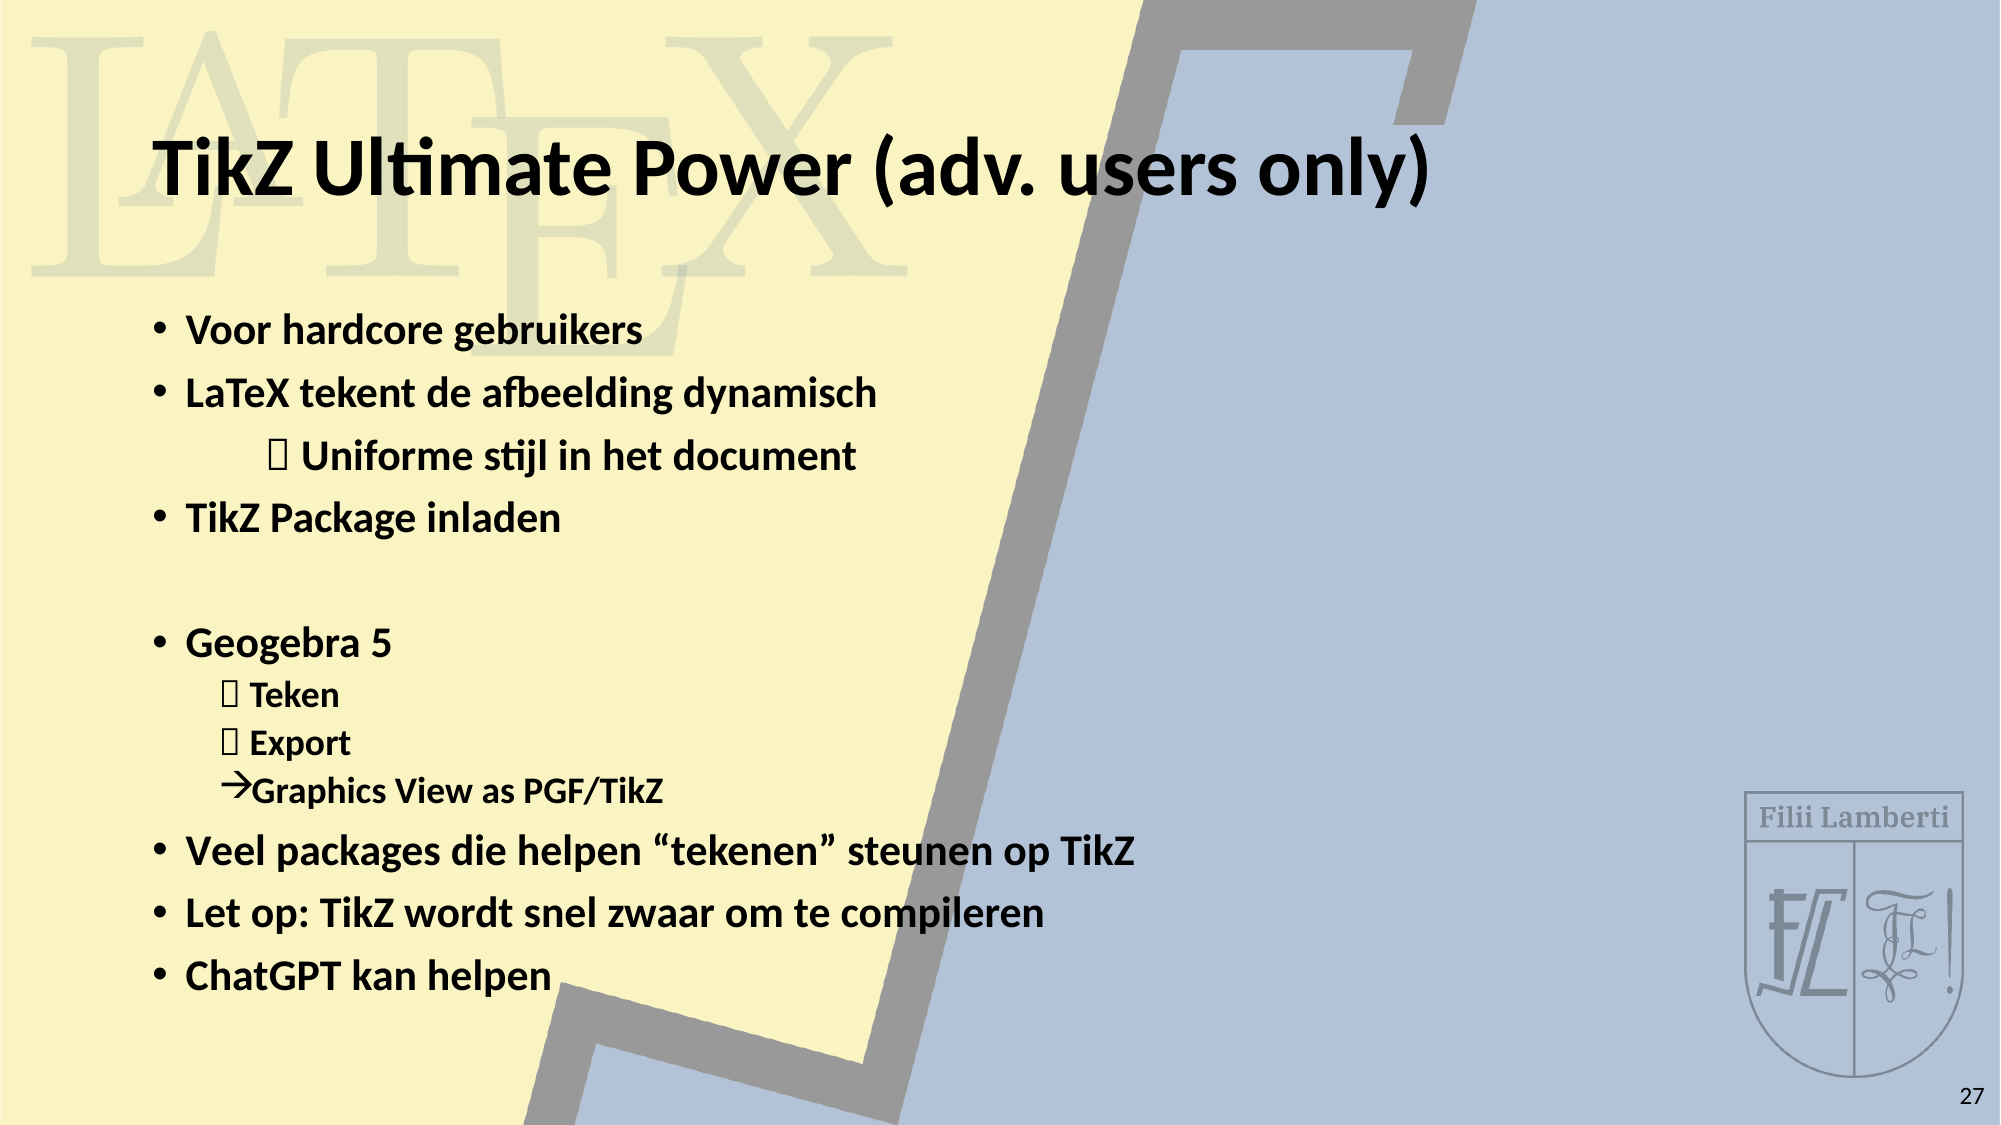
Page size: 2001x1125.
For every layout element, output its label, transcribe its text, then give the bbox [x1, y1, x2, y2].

title TikZ Ultimate Power (adv. users only) [137, 59, 1863, 278]
slide_number 27 [1550, 1065, 2000, 1125]
list Voor hardcore gebruikers LaTeX tekent de afbeelding dynamisch  Uniforme stijl in het document TikZ Package inladen Geogebra 5  Teken  Export Graphics View as PGF/TikZ Veel packages die helpen “tekenen” steunen op TikZ Let op: TikZ wordt snel zwaar om te compileren ChatGPT kan helpen [137, 299, 1863, 1014]
picture [0, 0, 2000, 1125]
